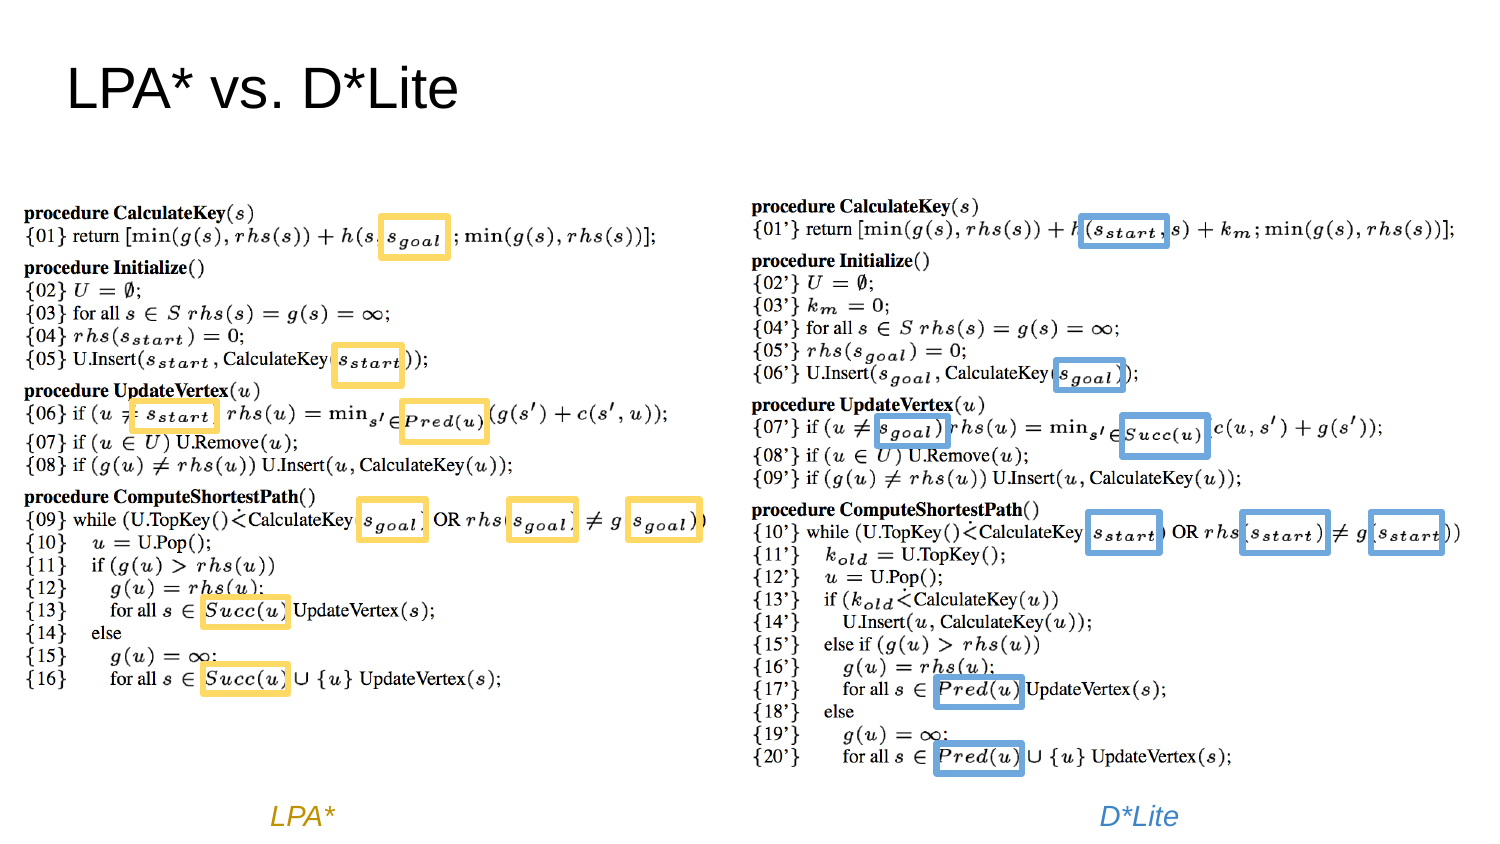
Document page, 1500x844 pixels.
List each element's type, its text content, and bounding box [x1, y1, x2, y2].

text_box LPA* [156, 782, 448, 835]
title LPA* vs. D*Lite [51, 35, 1449, 130]
text_box D*Lite [993, 782, 1285, 835]
picture [747, 191, 1483, 774]
picture [19, 200, 718, 694]
